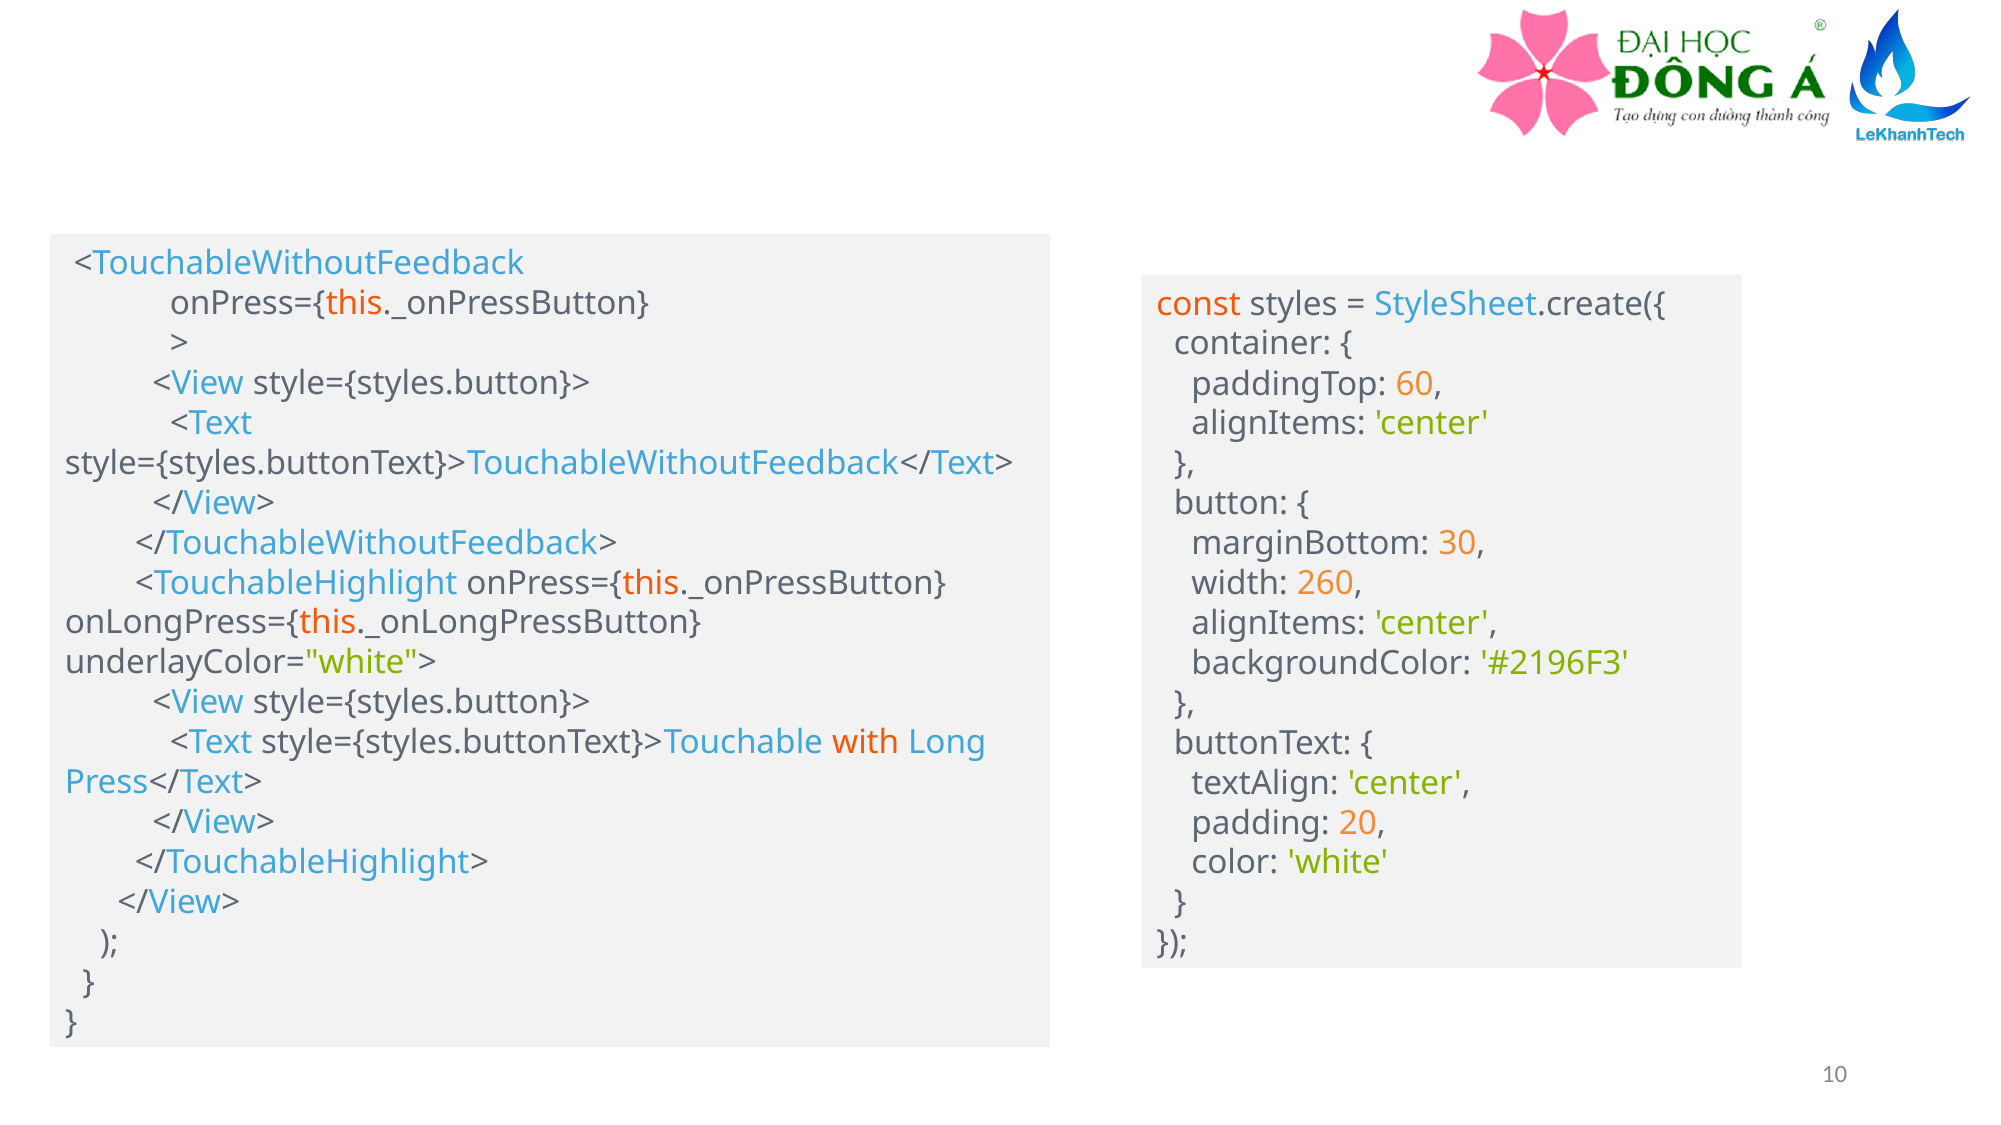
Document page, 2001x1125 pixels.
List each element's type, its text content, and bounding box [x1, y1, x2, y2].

picture [1465, 5, 1980, 144]
text_box <TouchableWithoutFeedback onPress={this._onPressButton} > <View style={styles.button}> <Text style={styles.buttonText}>TouchableWithoutFeedback</Text> </View> </TouchableWithoutFeedback> <TouchableHighlight onPress={this._onPressButton} onLongPress={this._onLongPressButton} underlayColor="white"> <View style={styles.button}> <Text style={styles.buttonText}>Touchable with Long Press</Text> </View> </TouchableHighlight> </View> ); } } [50, 234, 1050, 1048]
text_box const styles = StyleSheet.create({ container: { paddingTop: 60, alignItems: 'center' }, button: { marginBottom: 30, width: 260, alignItems: 'center', backgroundColor: '#2196F3' }, buttonText: { textAlign: 'center', padding: 20, color: 'white' } }); [1141, 274, 1742, 968]
slide_number 10 [1412, 1042, 1863, 1103]
